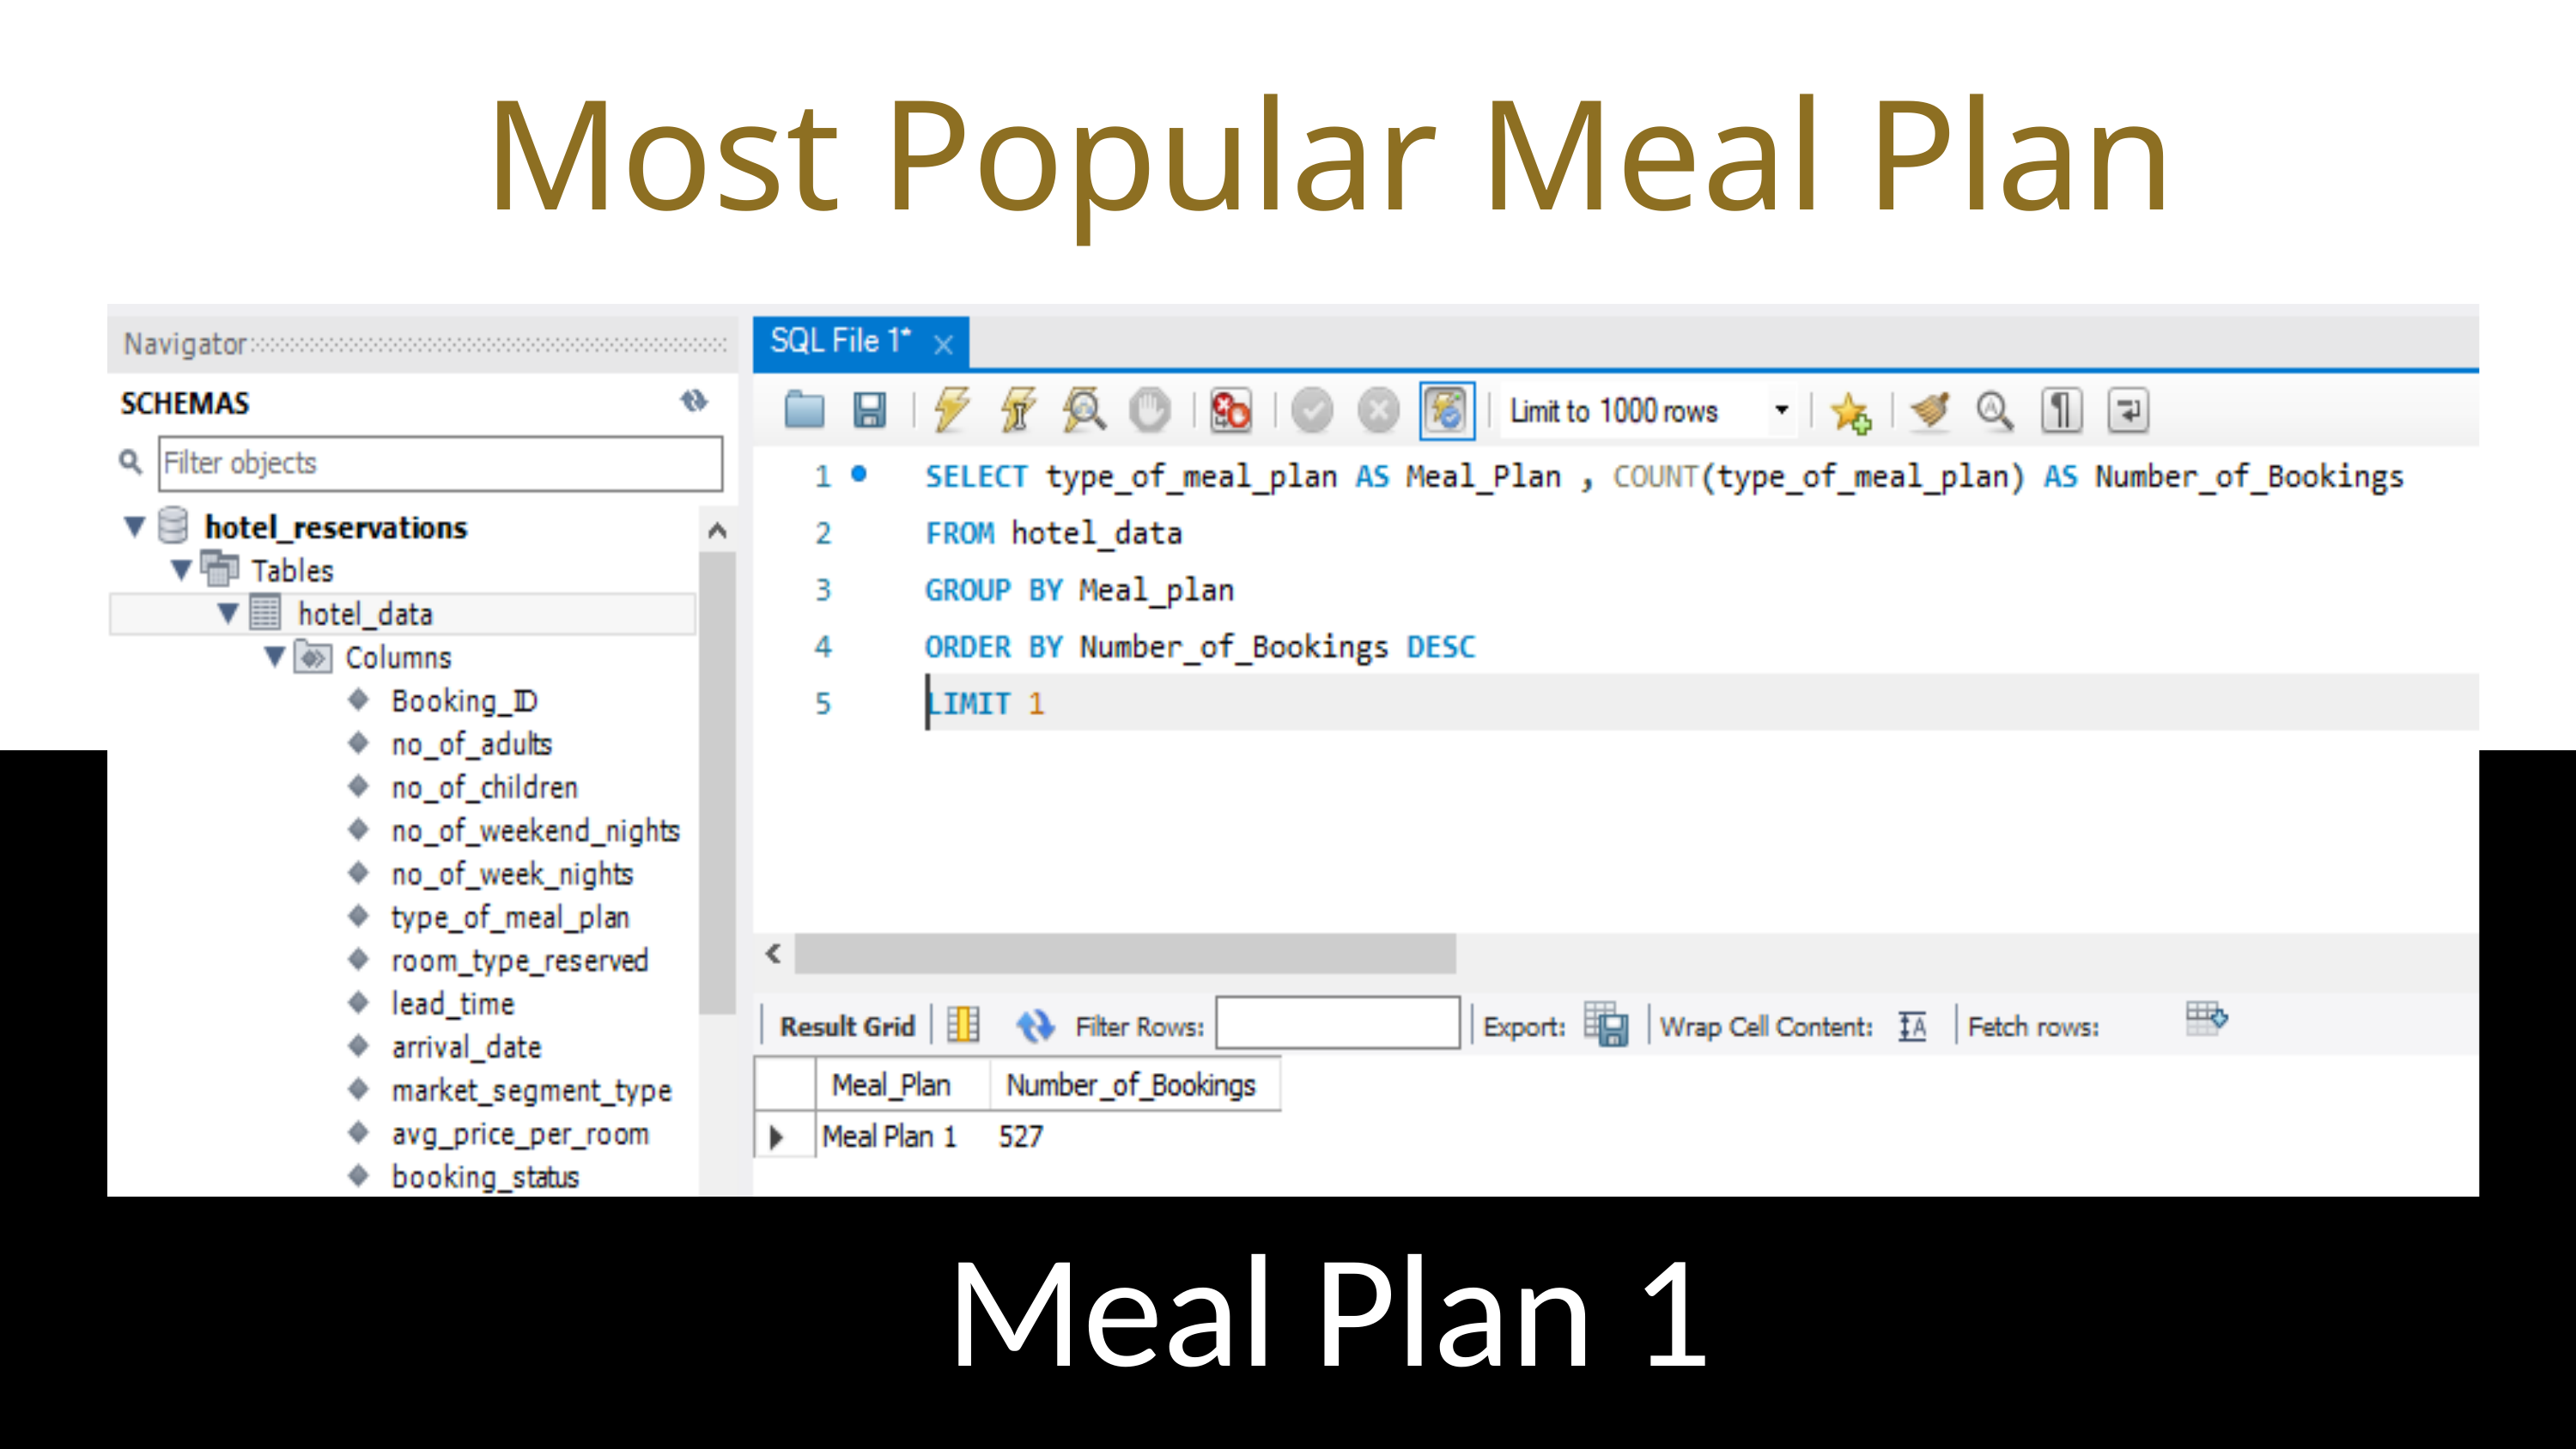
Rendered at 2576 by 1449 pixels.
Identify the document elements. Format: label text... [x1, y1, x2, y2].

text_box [0, 749, 2576, 1449]
text_box Most Popular Meal Plan [282, 66, 2378, 241]
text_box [106, 303, 2480, 1197]
